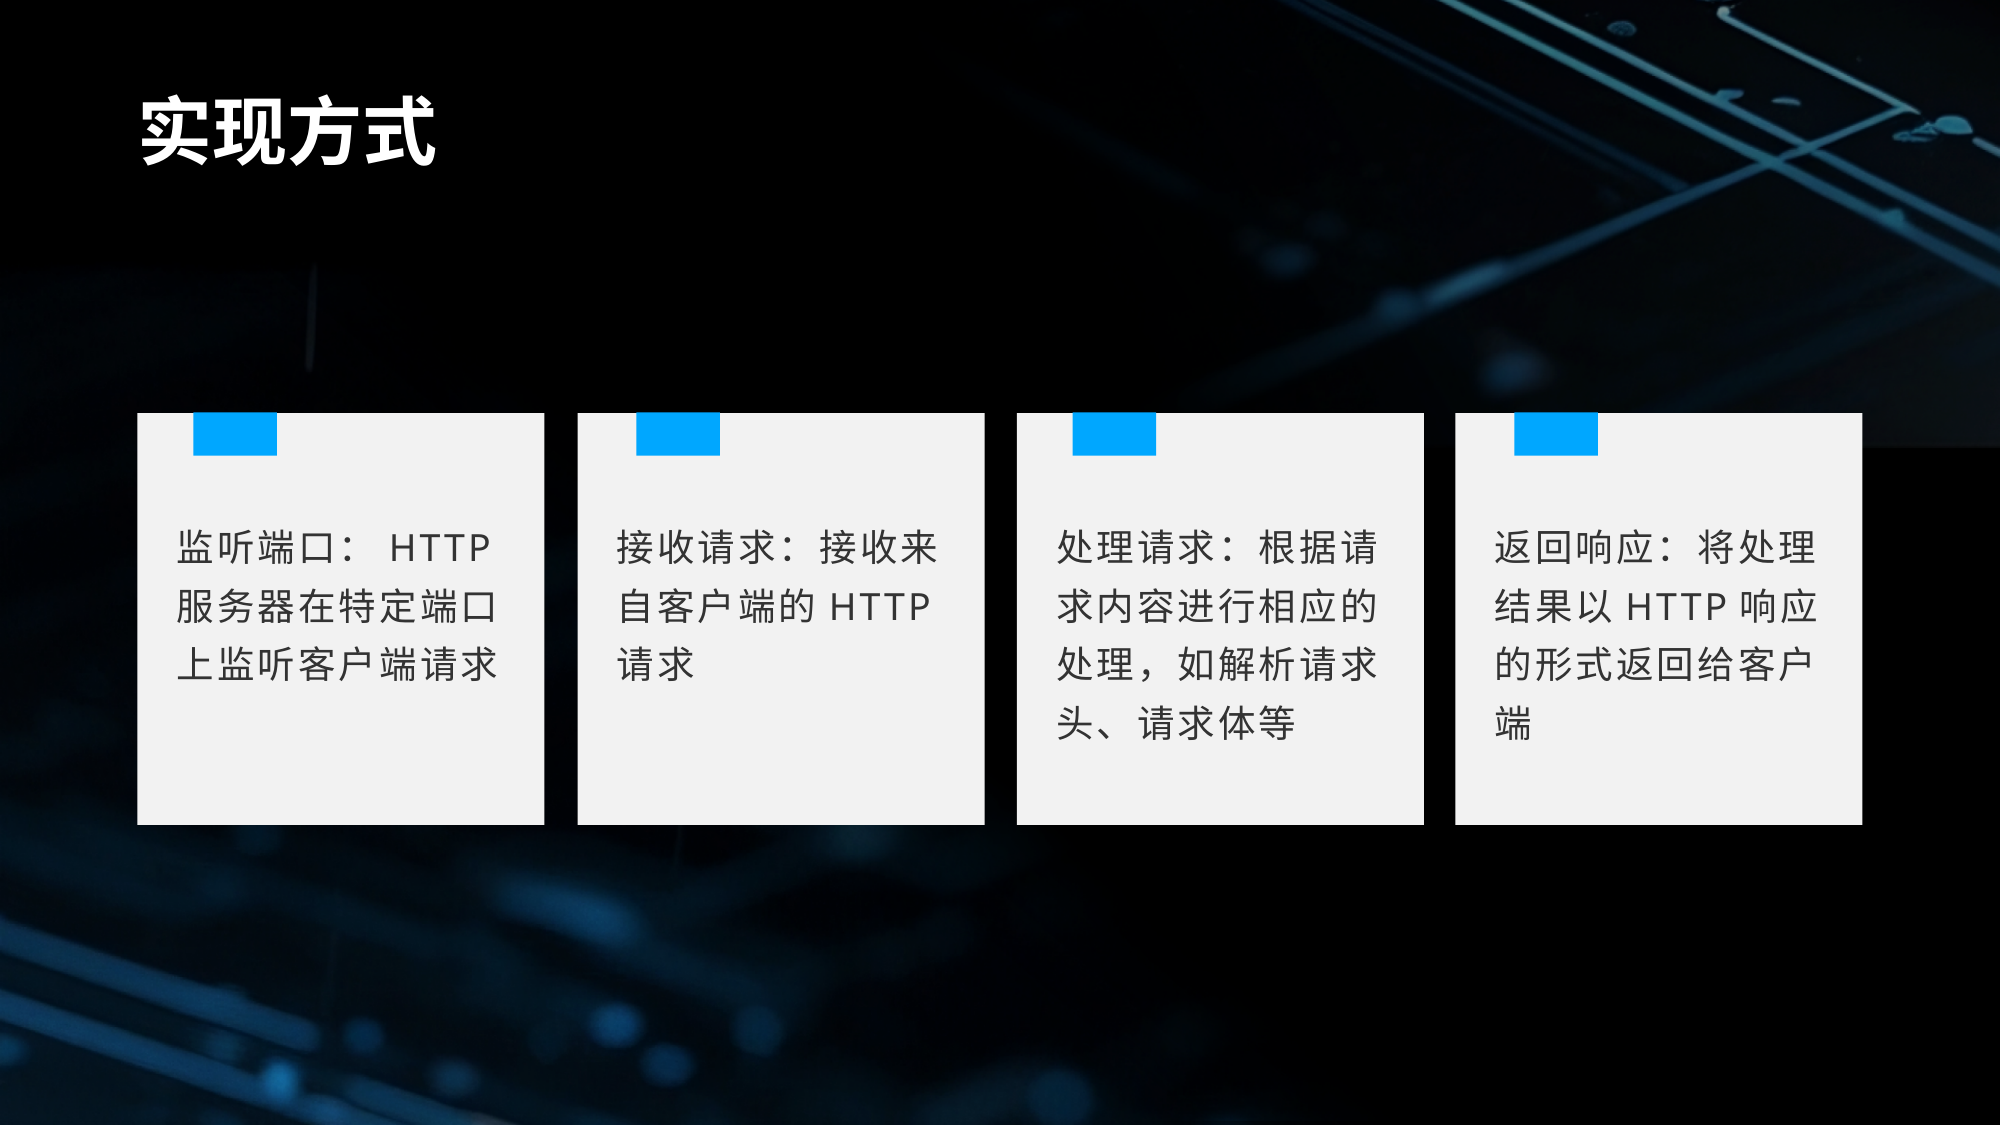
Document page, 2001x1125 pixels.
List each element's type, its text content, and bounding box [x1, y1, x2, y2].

text_box 监听端口：HTTP服务器在特定端口上监听客户端请求 [161, 503, 521, 793]
text_box 接收请求：接收来自客户端的HTTP请求 [601, 503, 961, 793]
text_box [1513, 411, 1599, 457]
text_box 处理请求：根据请求内容进行相应的处理，如解析请求头、请求体等 [1041, 503, 1400, 793]
text_box 返回响应：将处理结果以HTTP响应的形式返回给客户端 [1479, 503, 1839, 793]
text_box [136, 412, 546, 826]
text_box [1454, 412, 1864, 826]
picture [0, 0, 2000, 1125]
text_box [577, 412, 986, 826]
title 实现方式 [137, 59, 1863, 201]
text_box [635, 411, 721, 457]
text_box [192, 411, 278, 457]
text_box [1016, 412, 1425, 826]
text_box [1072, 411, 1157, 457]
